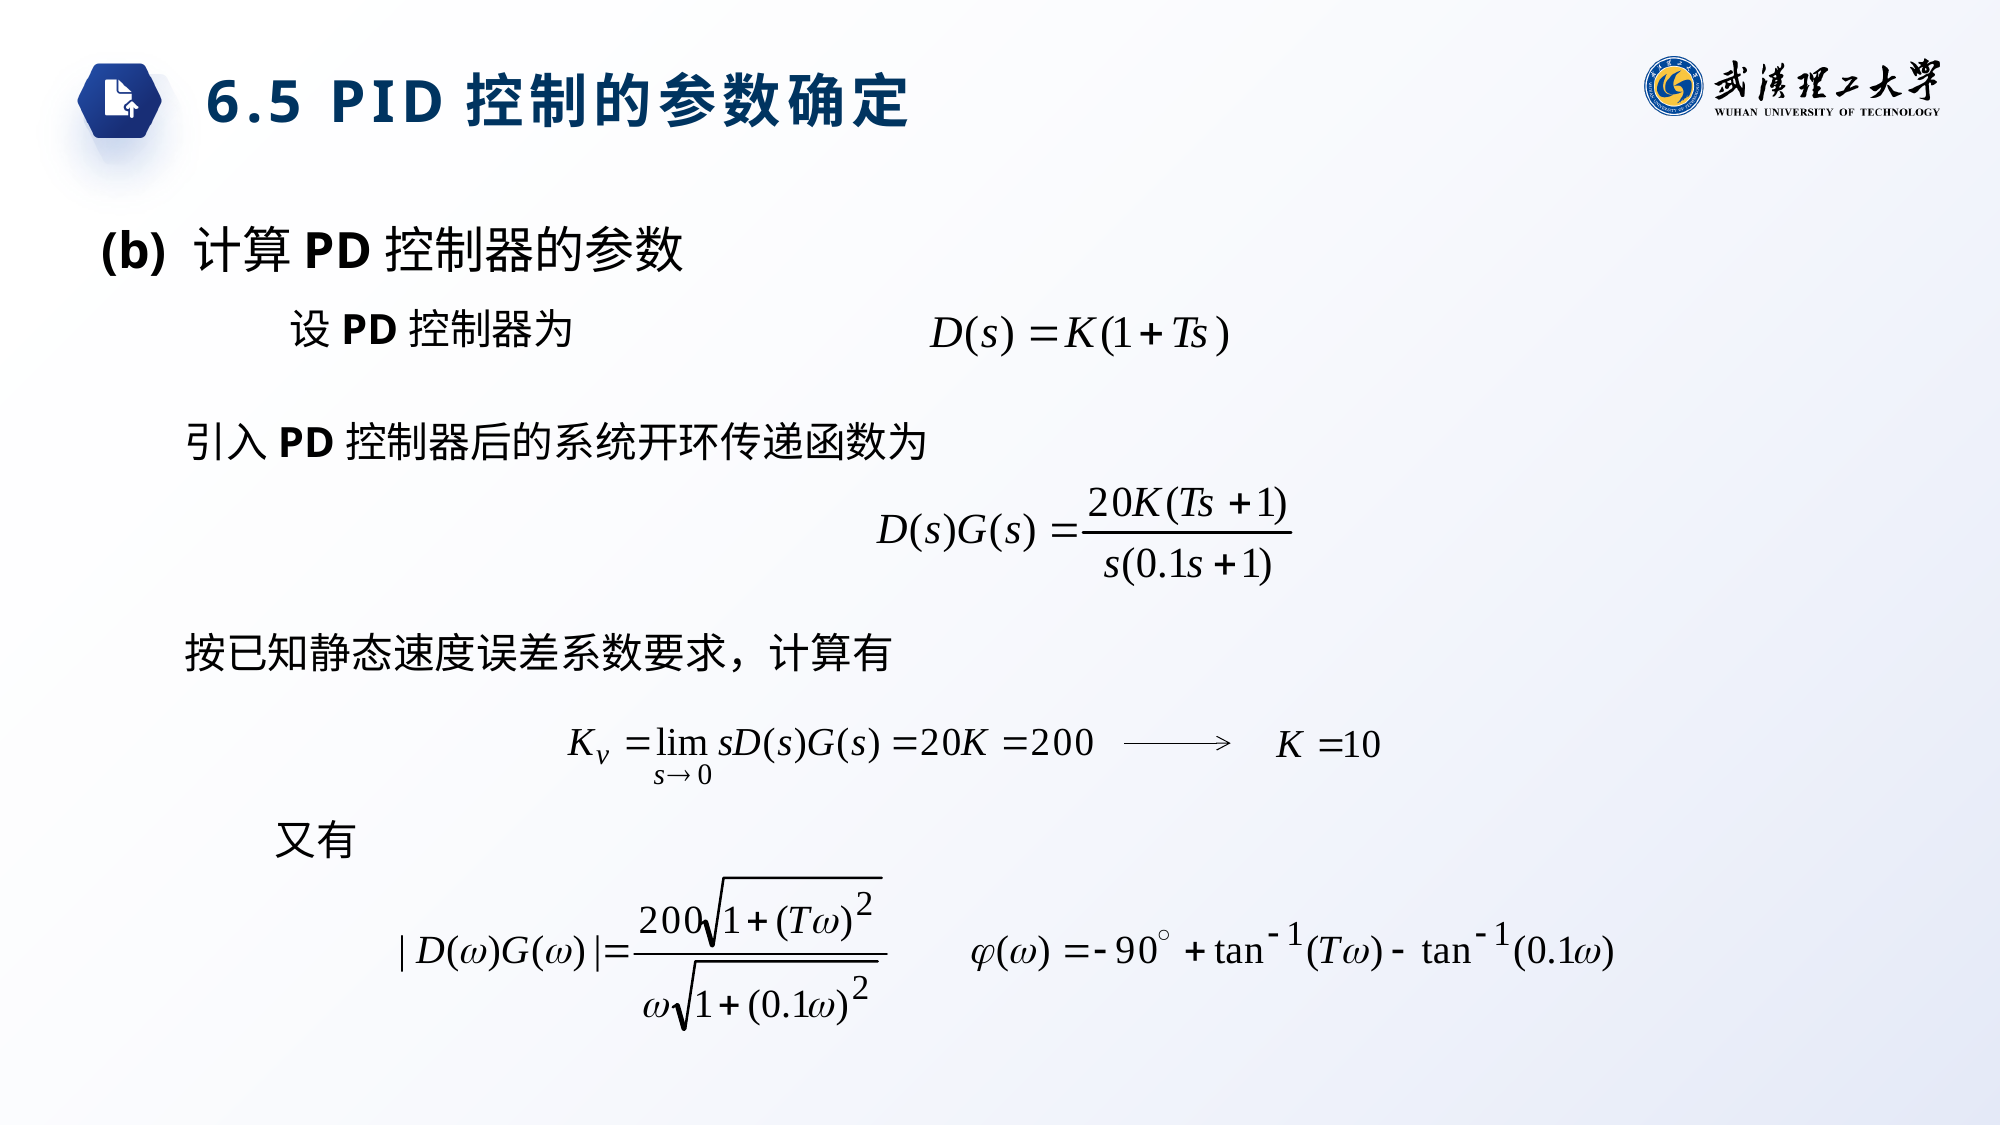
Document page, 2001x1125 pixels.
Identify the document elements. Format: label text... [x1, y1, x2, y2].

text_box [391, 863, 1624, 1044]
picture [0, 0, 2000, 1125]
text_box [865, 468, 1303, 597]
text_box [918, 301, 1241, 370]
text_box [1266, 717, 1394, 773]
list 6.5 PID控制的参数确定 [191, 56, 1624, 143]
text_box 又有 [259, 781, 437, 871]
text_box 按已知静态速度误差系数要求，计算有 [169, 593, 939, 684]
text_box 设PD控制器为 [274, 270, 606, 361]
text_box (b) 计算PD控制器的参数 [86, 180, 795, 286]
text_box 引入PD控制器后的系统开环传递函数为 [169, 383, 1080, 474]
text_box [557, 710, 1100, 800]
